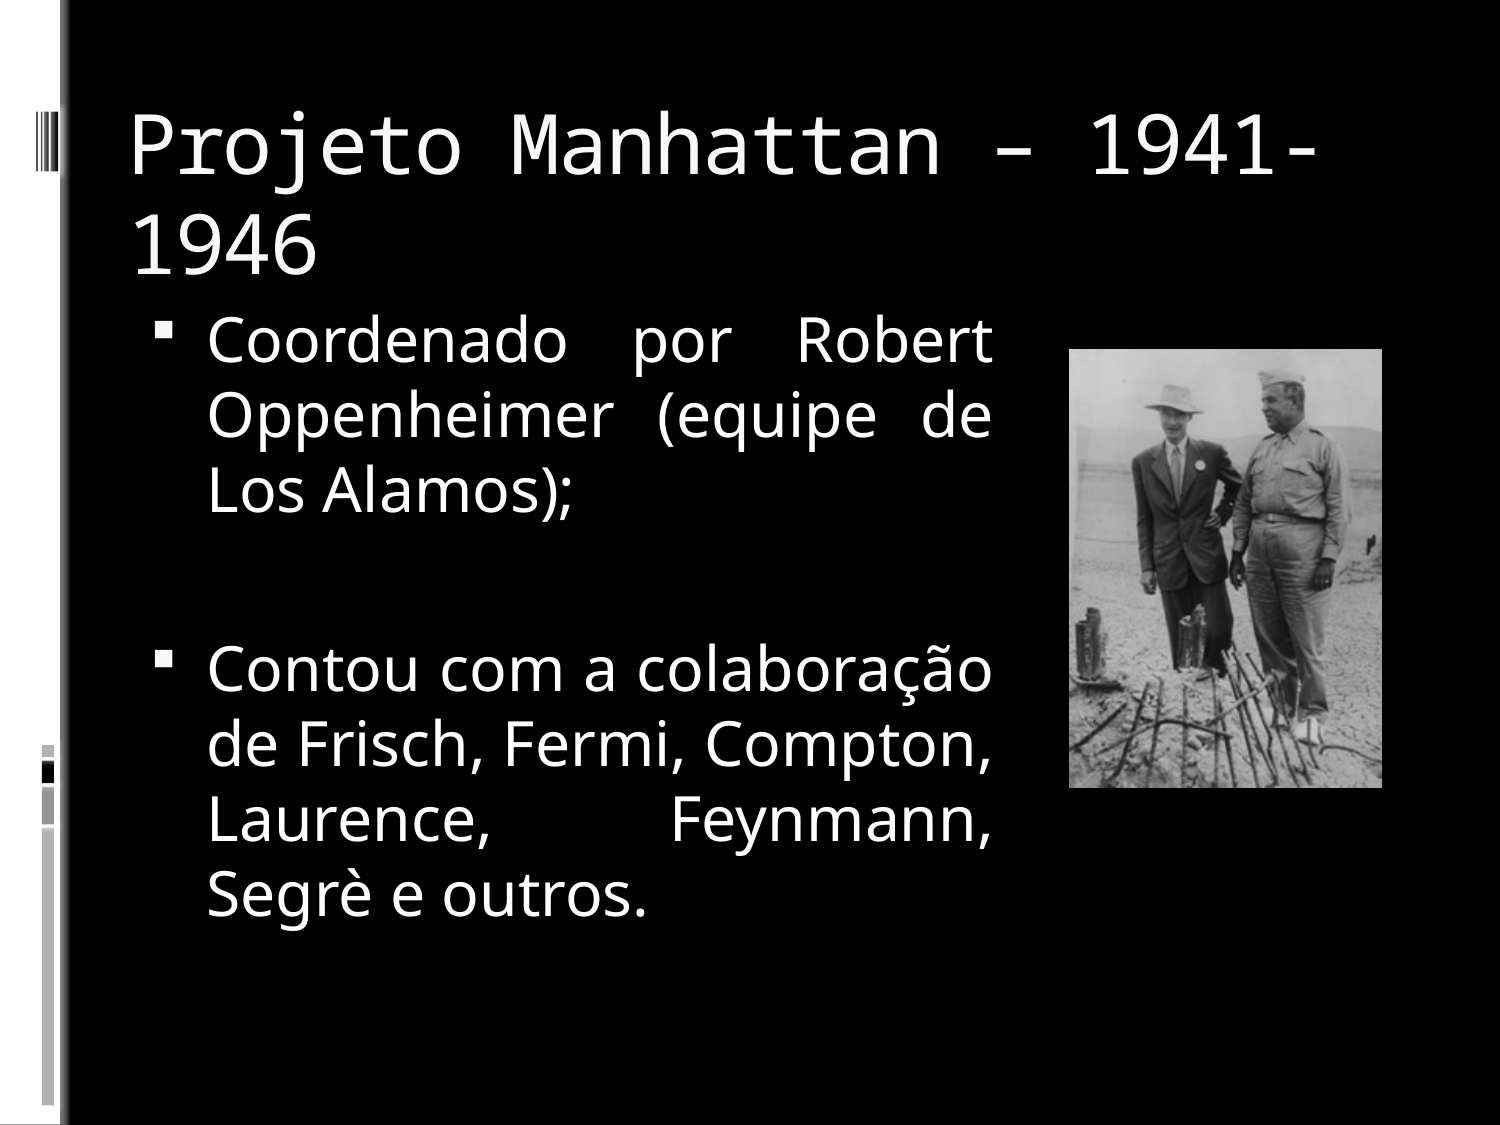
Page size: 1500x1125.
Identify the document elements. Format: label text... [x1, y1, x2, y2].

picture [1068, 349, 1382, 788]
title Projeto Manhattan – 1941-1946 [112, 84, 1425, 235]
list Coordenado por Robert Oppenheimer (equipe de Los Alamos); Contou com a colaboração de Frisch, Fermi, Compton, Laurence, Feynmann, Segrè e outros. [123, 292, 1011, 1043]
